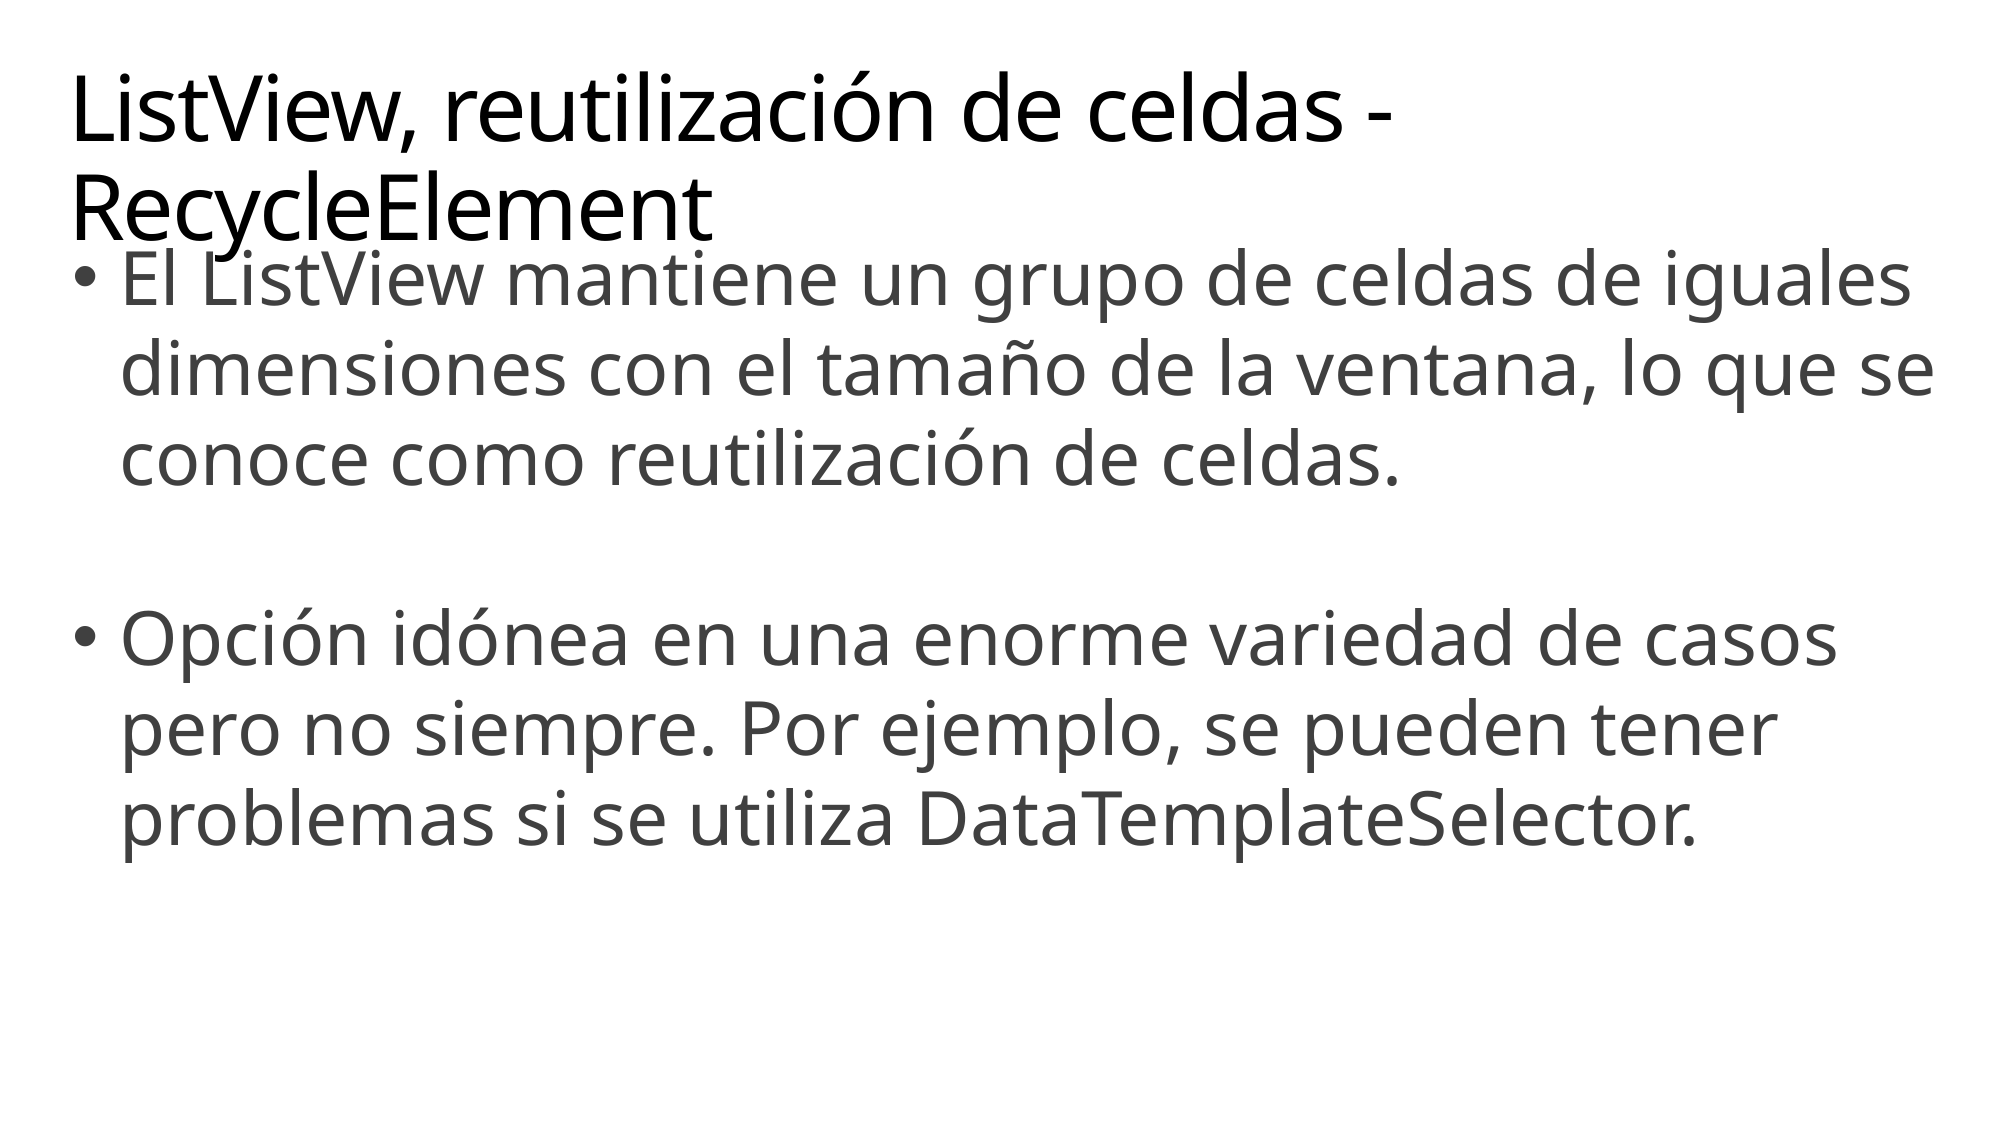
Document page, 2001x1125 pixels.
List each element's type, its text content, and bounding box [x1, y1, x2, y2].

text_box El ListView mantiene un grupo de celdas de iguales dimensiones con el tamaño de la ventana, lo que se conoce como reutilización de celdas. Opción idónea en una enorme variedad de casos pero no siempre. Por ejemplo, se pueden tener problemas si se utiliza DataTemplateSelector. [57, 222, 1957, 868]
title ListView, reutilización de celdas - RecycleElement [44, 47, 1957, 196]
